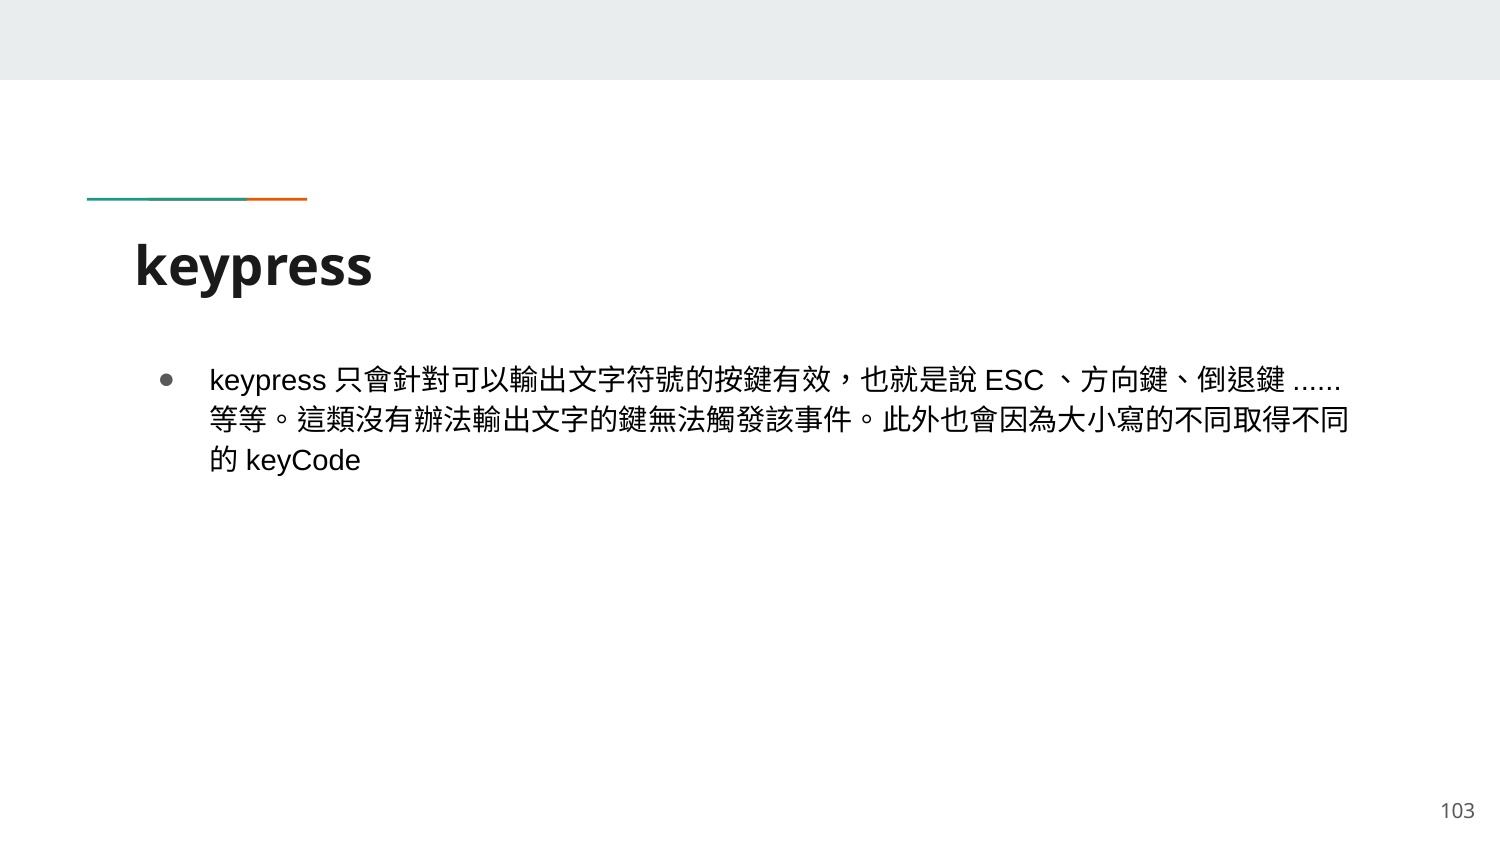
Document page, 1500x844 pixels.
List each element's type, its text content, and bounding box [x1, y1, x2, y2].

list keypress只會針對可以輸出文字符號的按鍵有效，也就是說ESC、方向鍵、倒退鍵......等等。這類沒有辦法輸出文字的鍵無法觸發該事件。此外也會因為大小寫的不同取得不同的keyCode [119, 341, 1381, 712]
title keypress [119, 216, 1381, 305]
slide_number ‹#› [1400, 779, 1491, 844]
